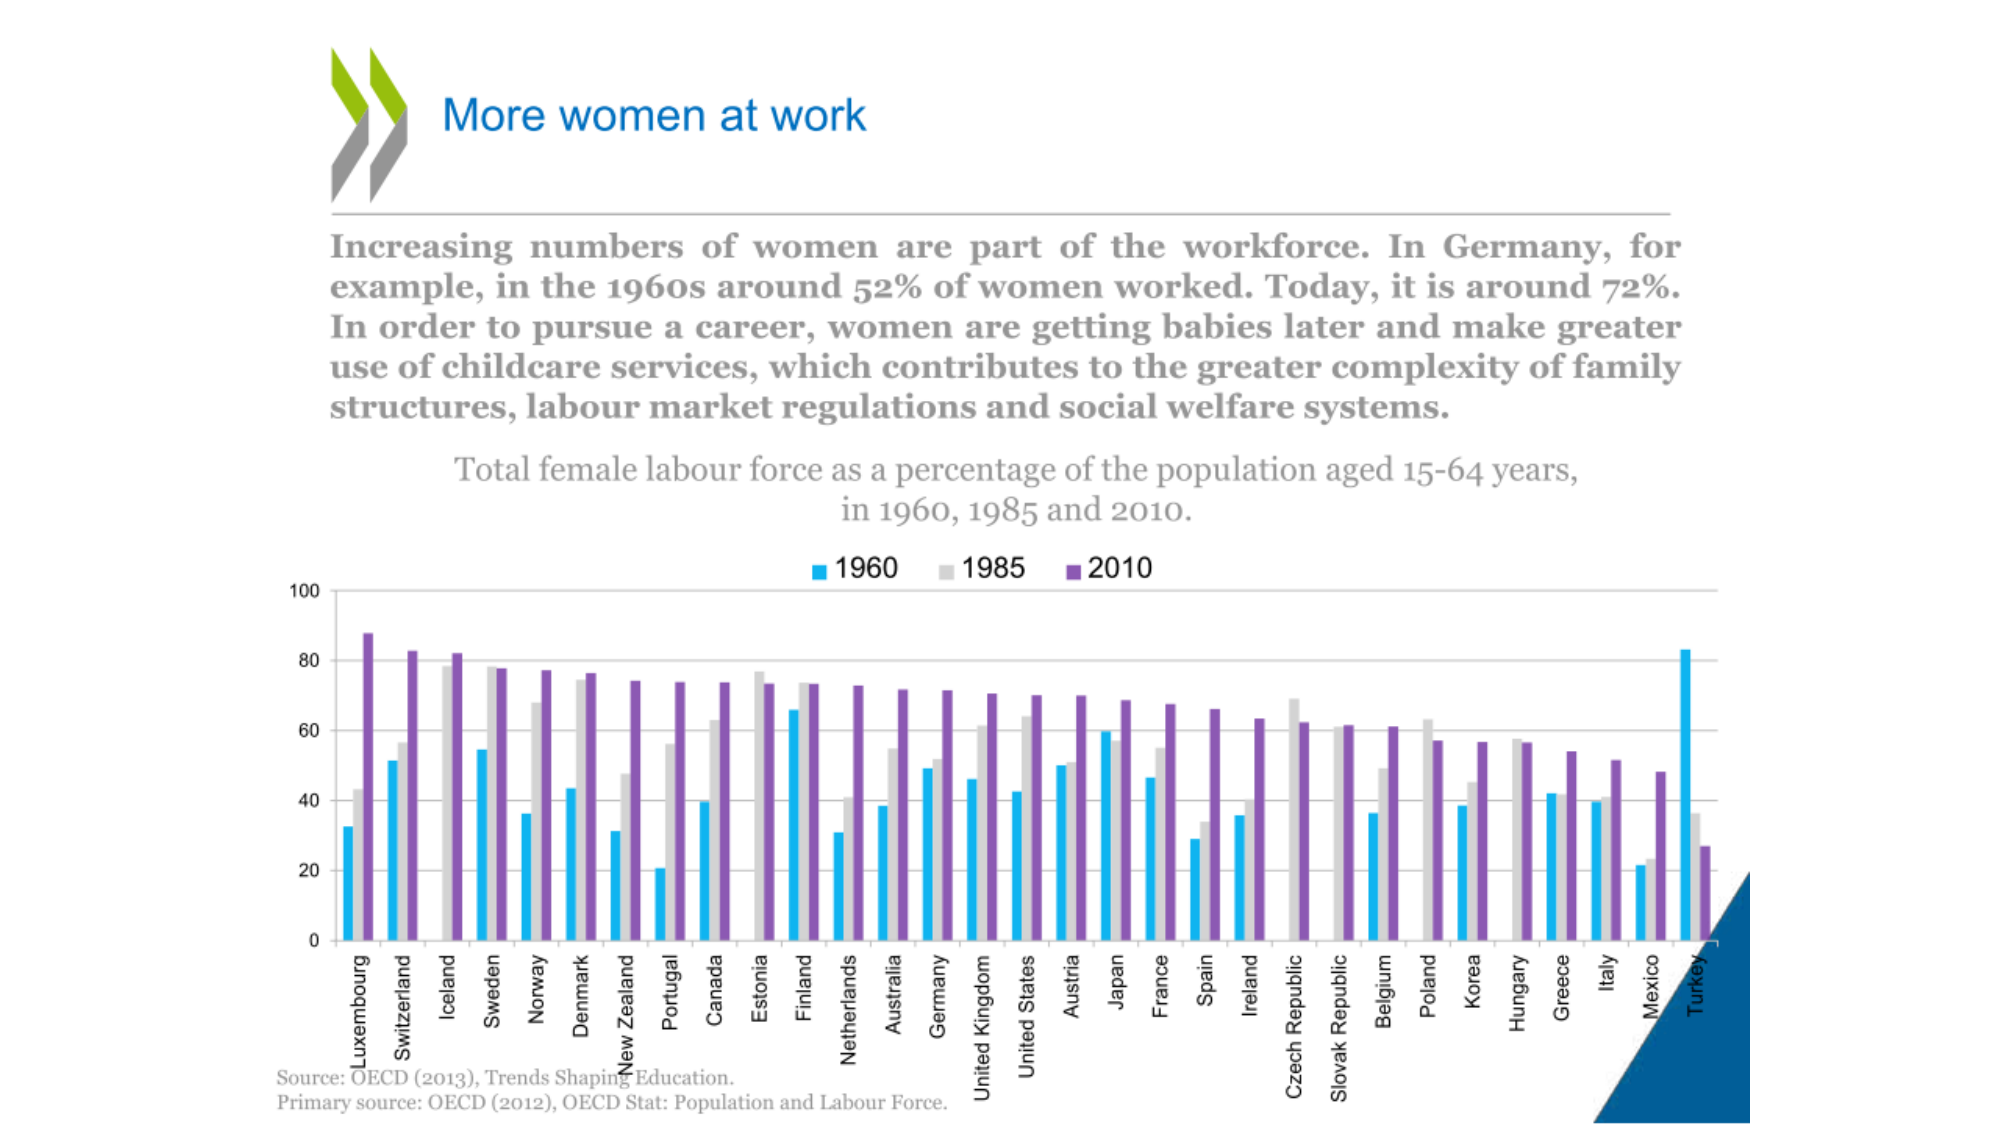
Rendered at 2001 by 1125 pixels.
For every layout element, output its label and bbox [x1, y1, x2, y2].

picture [250, 0, 1750, 1125]
